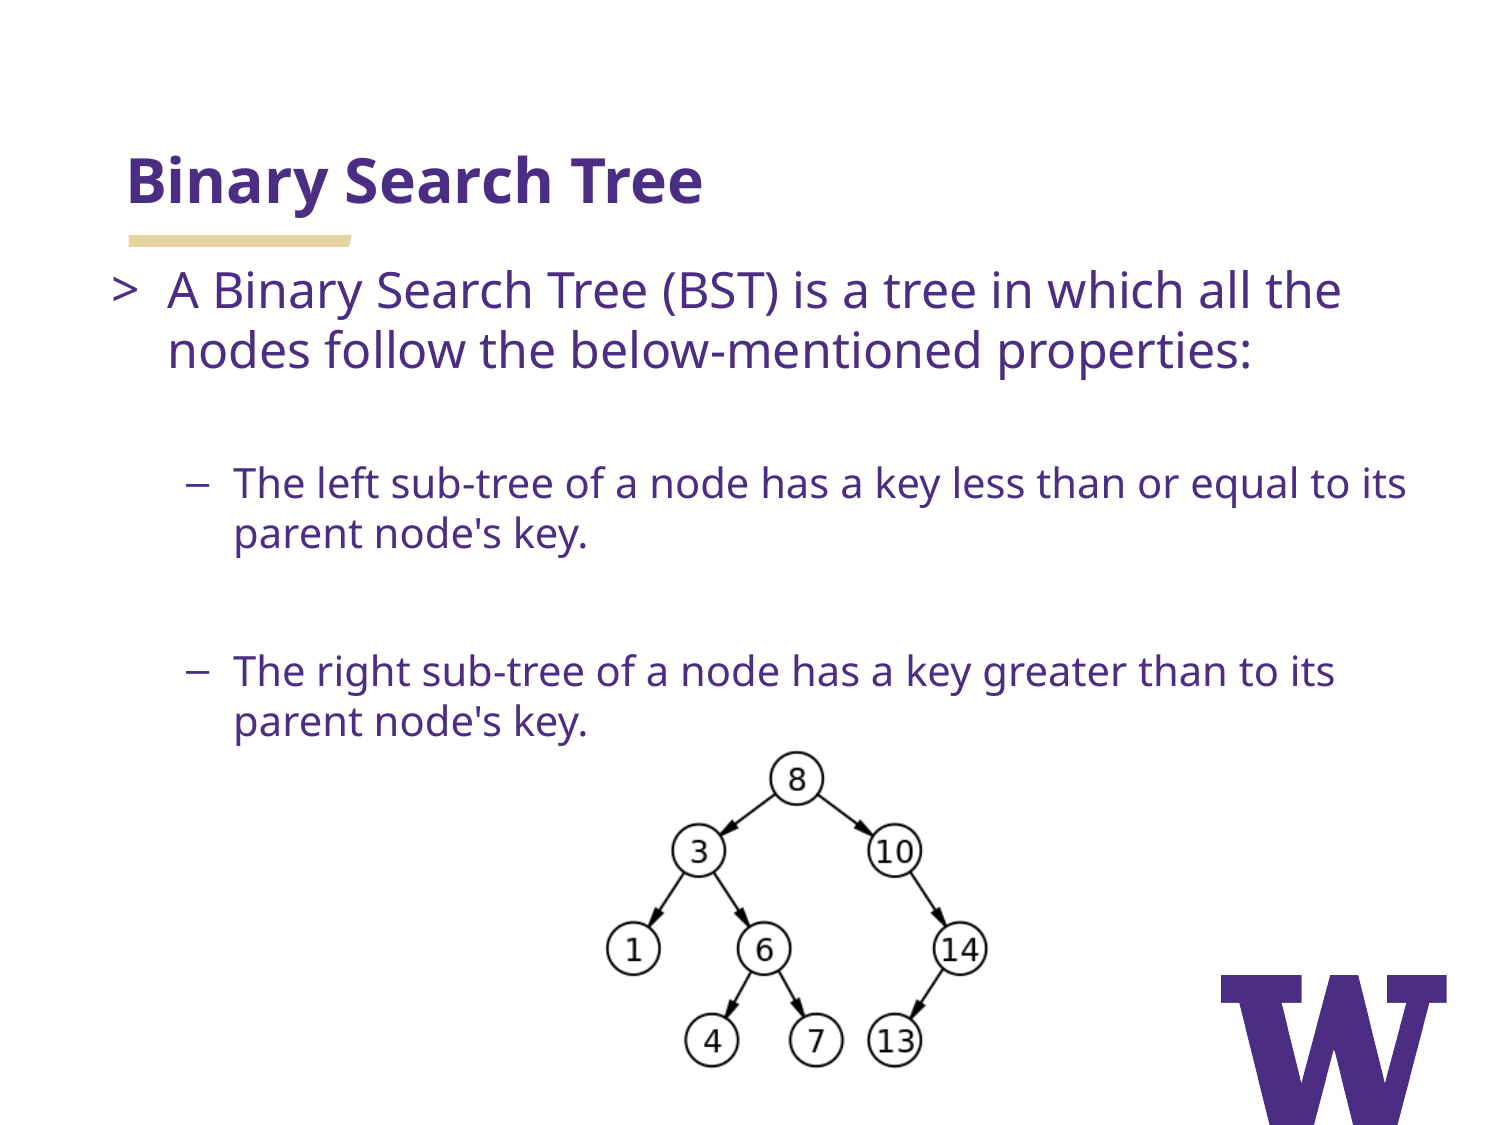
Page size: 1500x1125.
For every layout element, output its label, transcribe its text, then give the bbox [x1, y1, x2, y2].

picture [1221, 975, 1447, 1125]
picture [128, 235, 352, 247]
title Binary Search Tree [110, 60, 1453, 224]
list A Binary Search Tree (BST) is a tree in which all the nodes follow the below-mentioned properties: The left sub-tree of a node has a key less than or equal to its parent node's key. The right sub-tree of a node has a key greater than to its parent node's key. [96, 251, 1441, 910]
picture [601, 746, 993, 1073]
